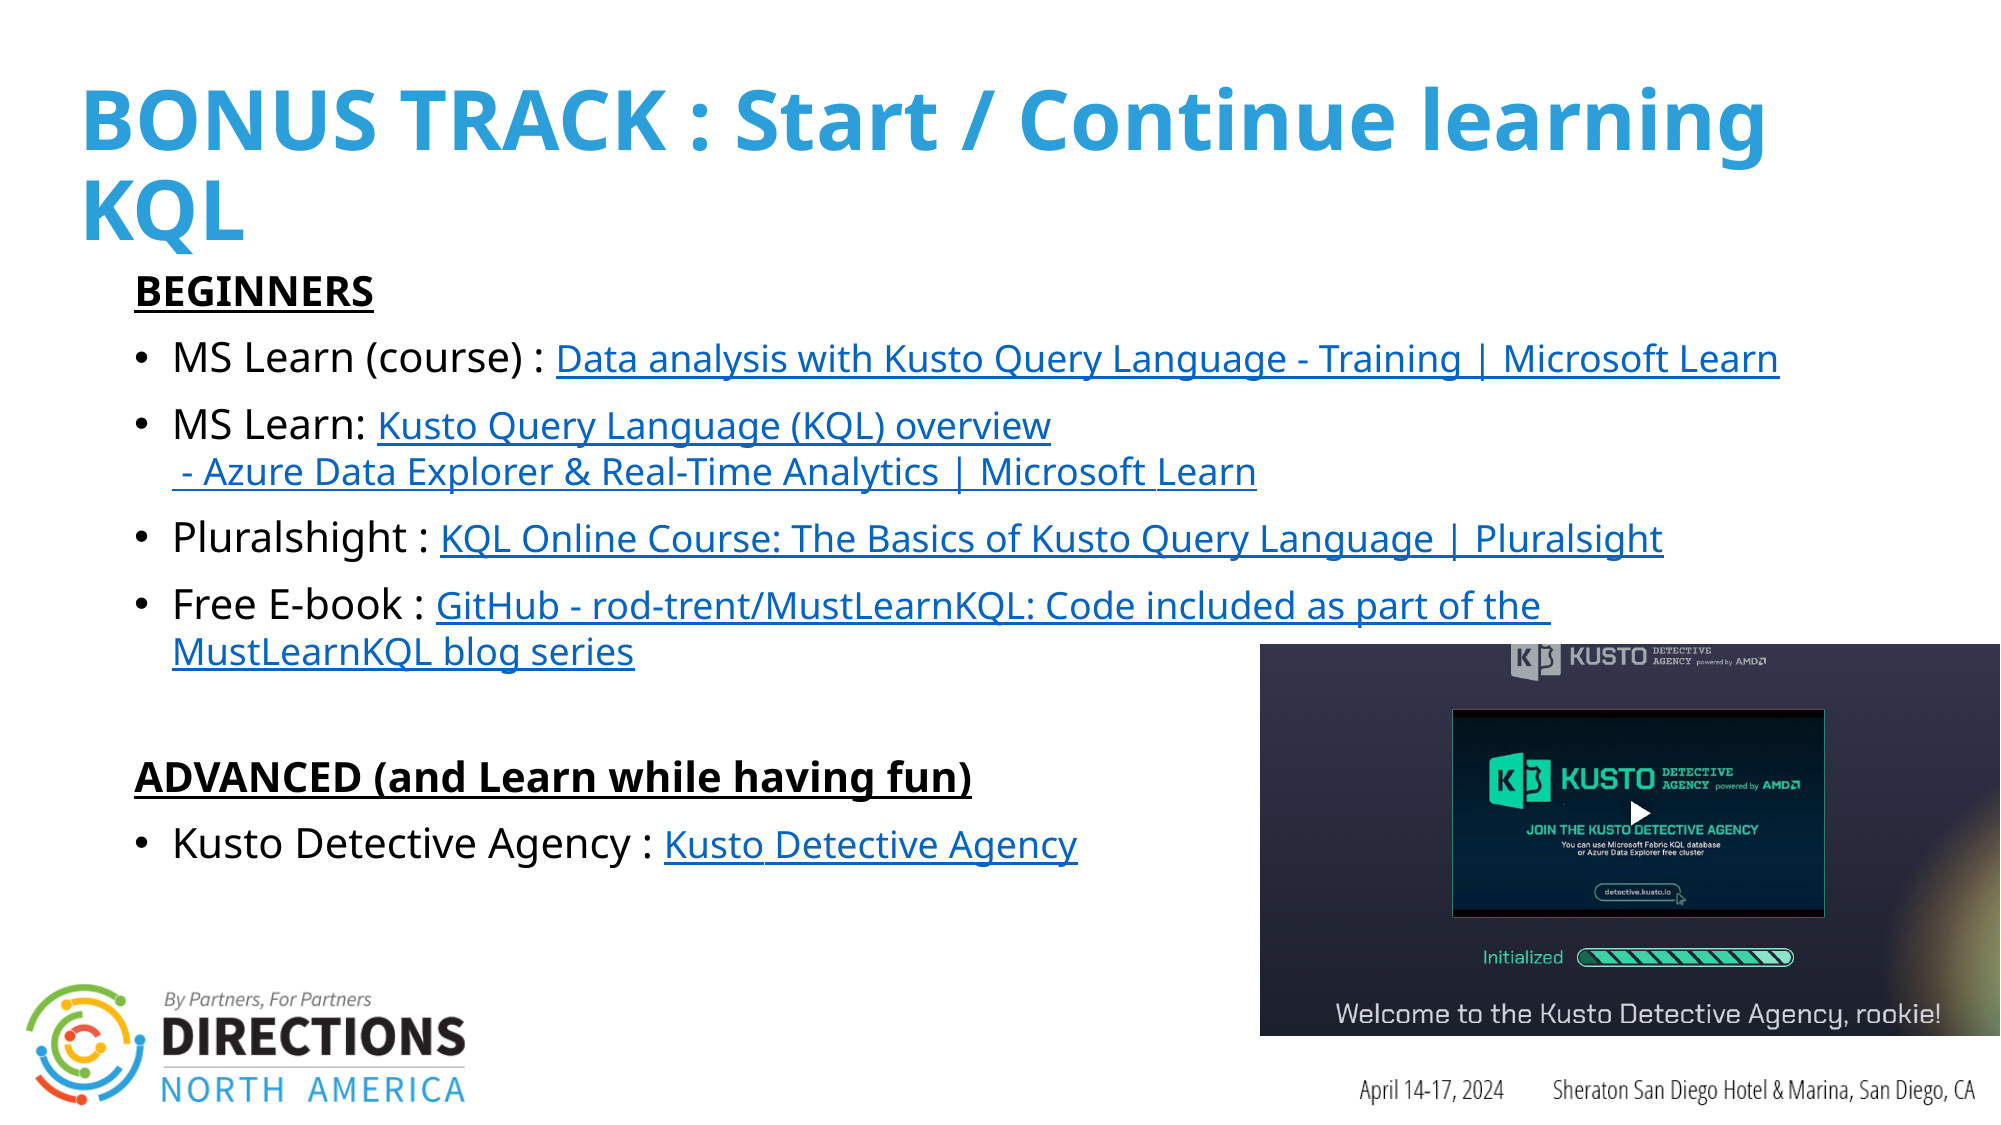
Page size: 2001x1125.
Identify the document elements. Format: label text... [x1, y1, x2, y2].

title BONUS TRACK : Start / Continue learning KQL [64, 59, 1941, 278]
picture [0, 0, 2001, 1125]
list BEGINNERS MS Learn (course) : Data analysis with Kusto Query Language - Training | Microsoft Learn MS Learn: Kusto Query Language (KQL) overview - Azure Data Explorer & Real-Time Analytics | Microsoft Learn Pluralshight : KQL Online Course: The Basics of Kusto Query Language | Pluralsight Free E-book : GitHub - rod-trent/MustLearnKQL: Code included as part of the MustLearnKQL blog series ADVANCED (and Learn while having fun) Kusto Detective Agency : Kusto Detective Agency [119, 262, 1824, 977]
